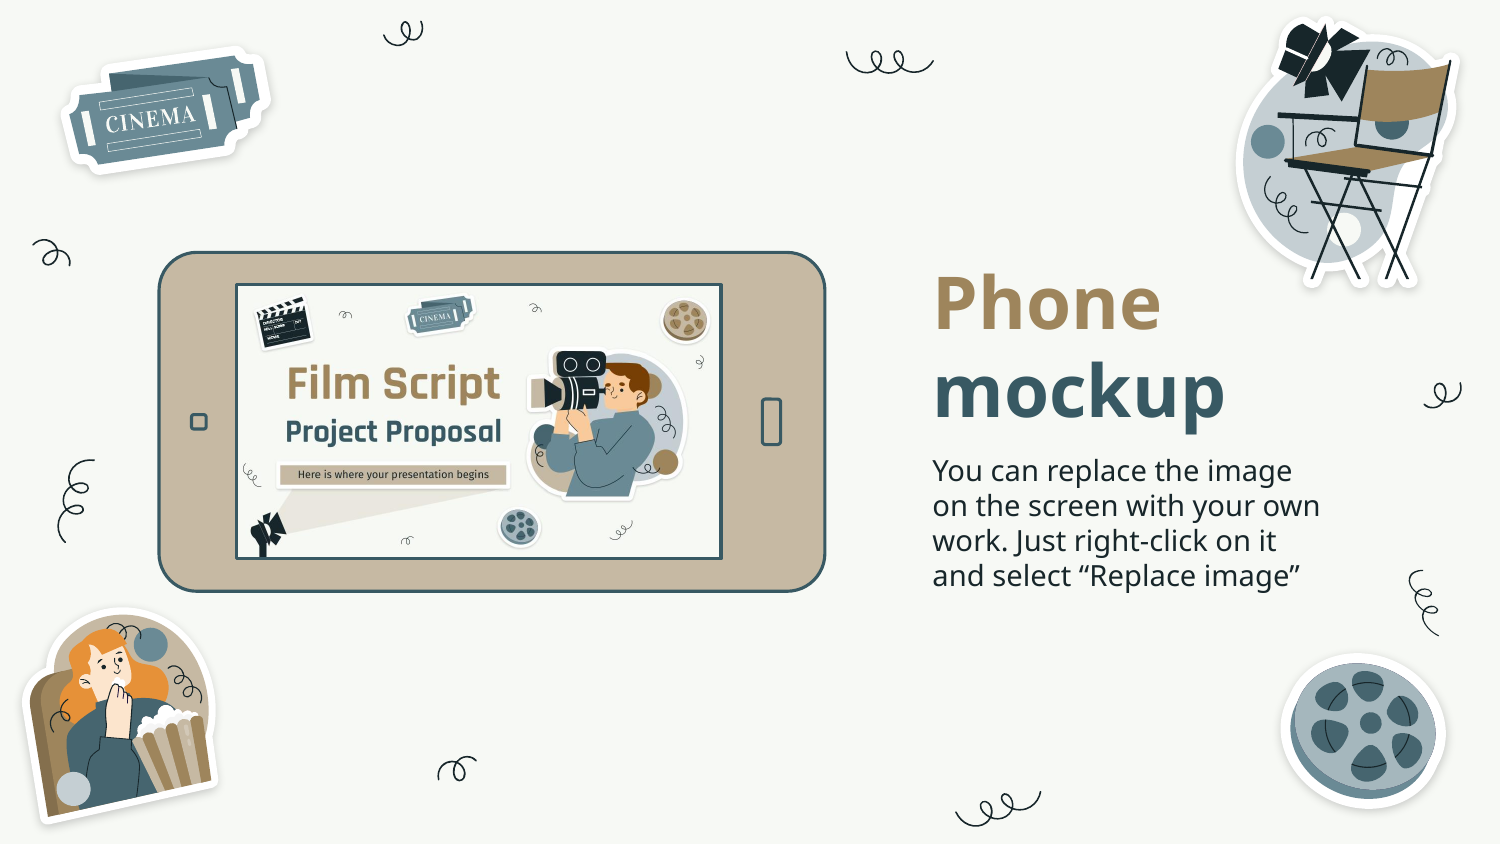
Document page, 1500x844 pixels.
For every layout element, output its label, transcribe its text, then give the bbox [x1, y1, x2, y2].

picture [237, 286, 720, 558]
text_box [158, 252, 826, 592]
subtitle You can replace the image on the screen with your own work. Just right-click on it and select “Replace image” [917, 447, 1341, 611]
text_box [1224, 17, 1459, 287]
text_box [66, 51, 266, 169]
title Phone mockup [917, 239, 1341, 447]
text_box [1283, 663, 1443, 799]
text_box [0, 590, 235, 825]
